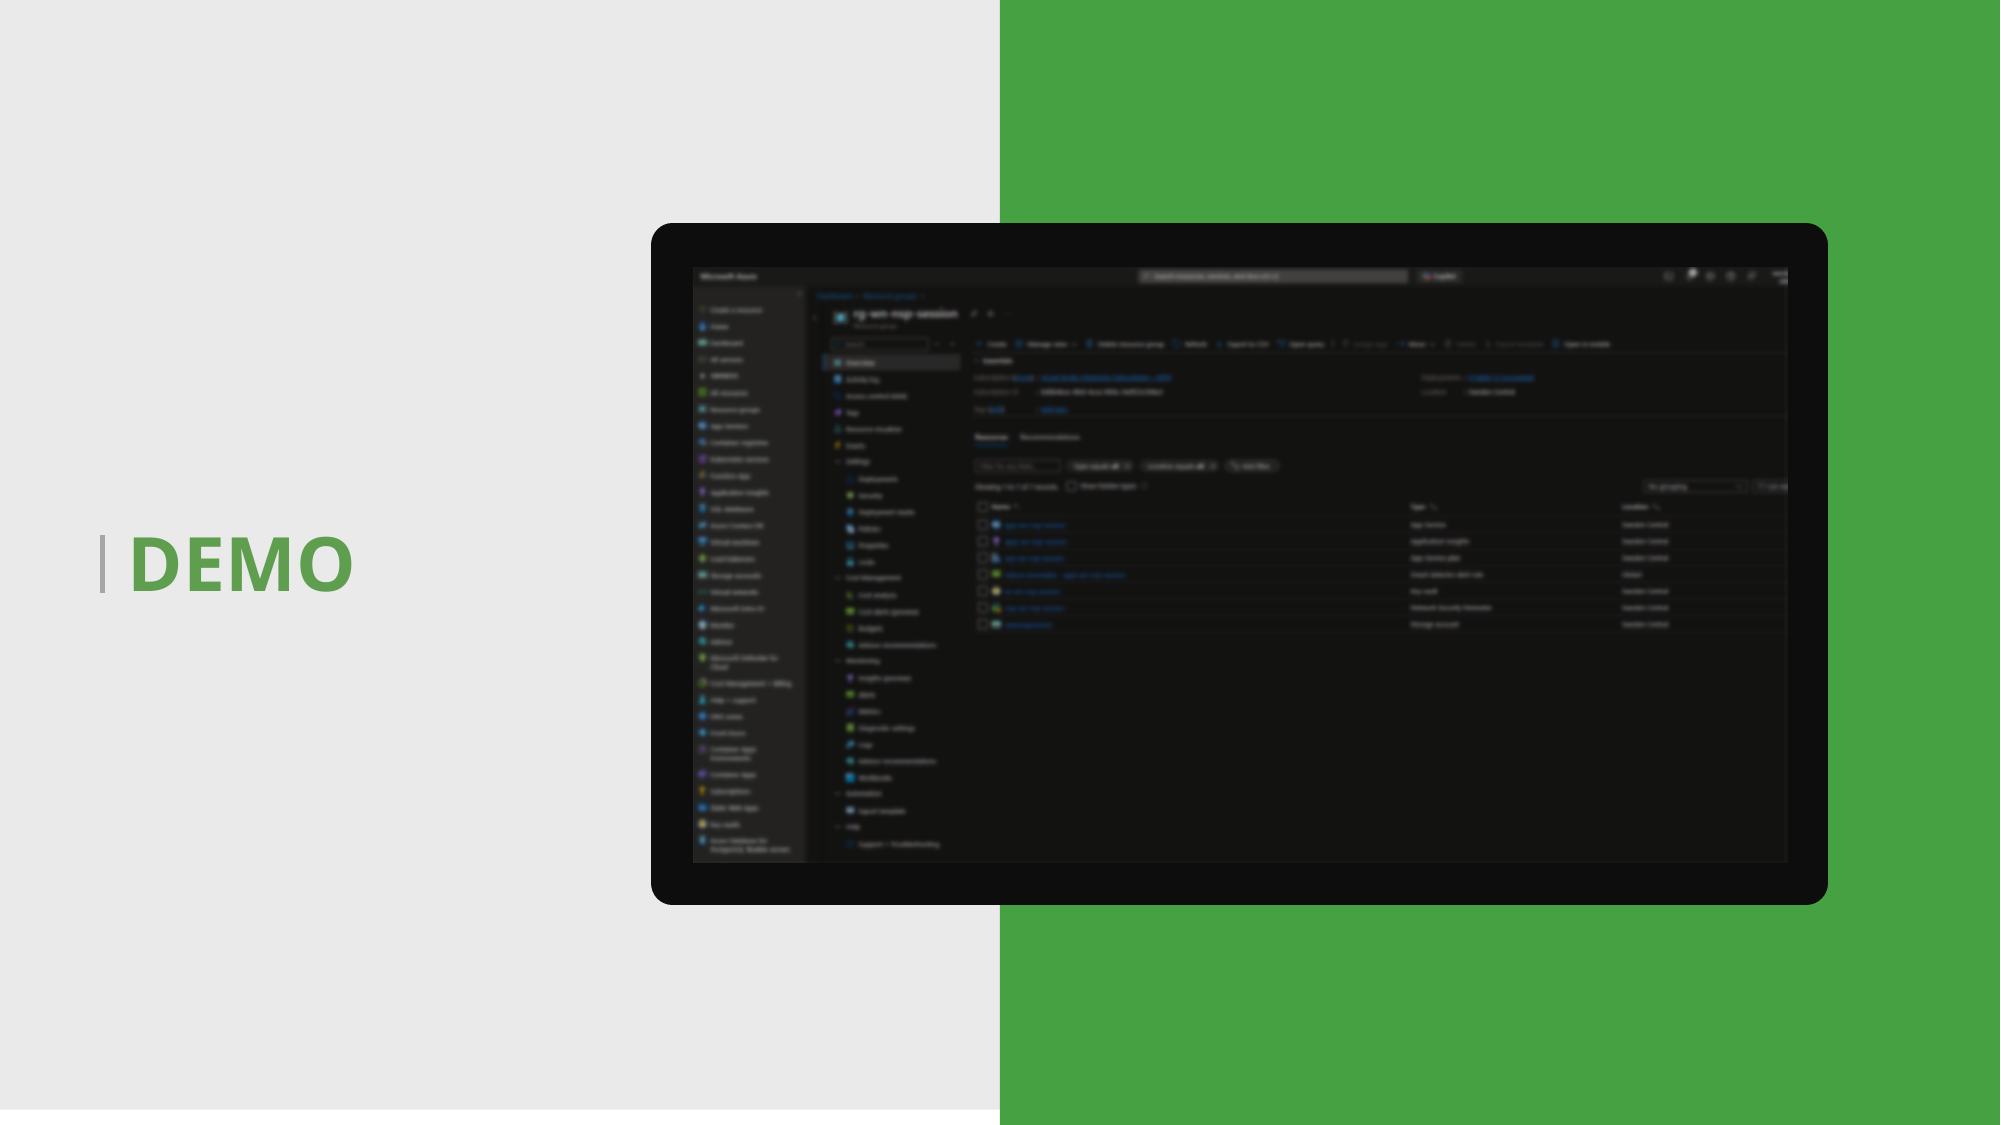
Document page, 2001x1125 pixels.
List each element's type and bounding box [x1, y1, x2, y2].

picture [693, 267, 1788, 863]
